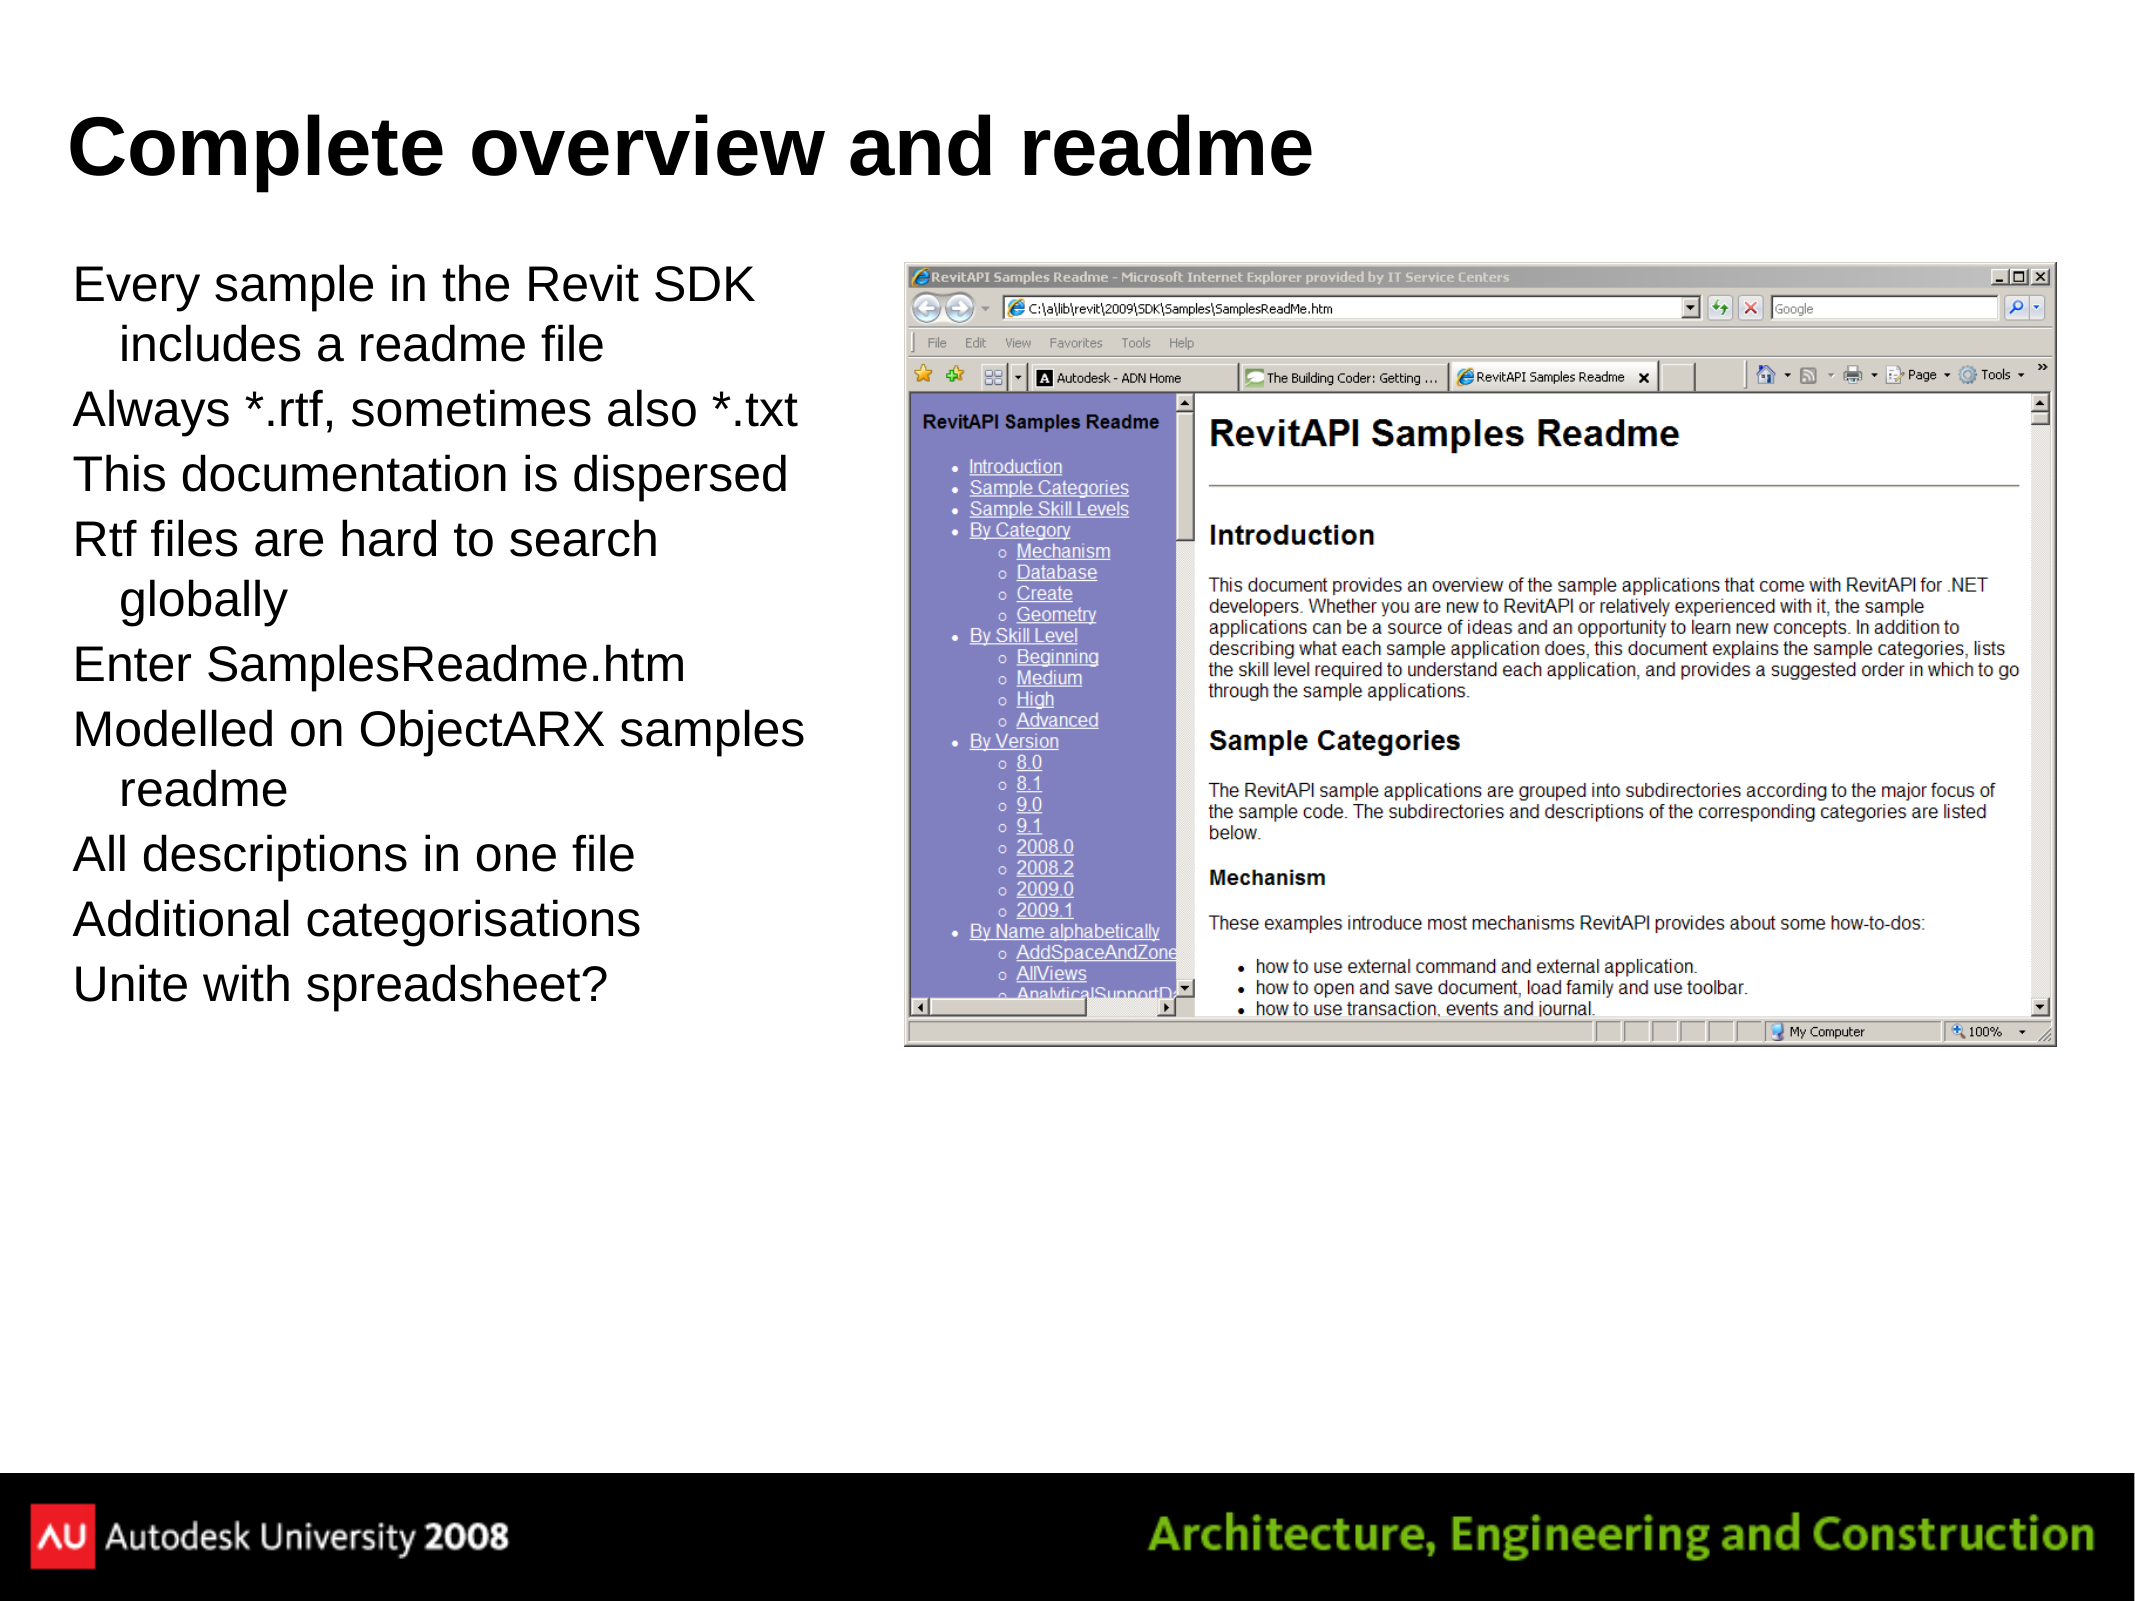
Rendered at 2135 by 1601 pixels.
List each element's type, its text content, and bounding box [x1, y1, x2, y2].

list Every sample in the Revit SDK includes a readme file Always *.rtf, sometimes also *.txt This documentation is dispersed Rtf files are hard to search globally Enter SamplesReadme.htm Modelled on ObjectARX samples readme All descriptions in one file Additional categorisations Unite with spreadsheet? [72, 250, 817, 1380]
picture [0, 1473, 2135, 1601]
title Complete overview and readme [66, 59, 2028, 226]
picture [904, 262, 2057, 1047]
